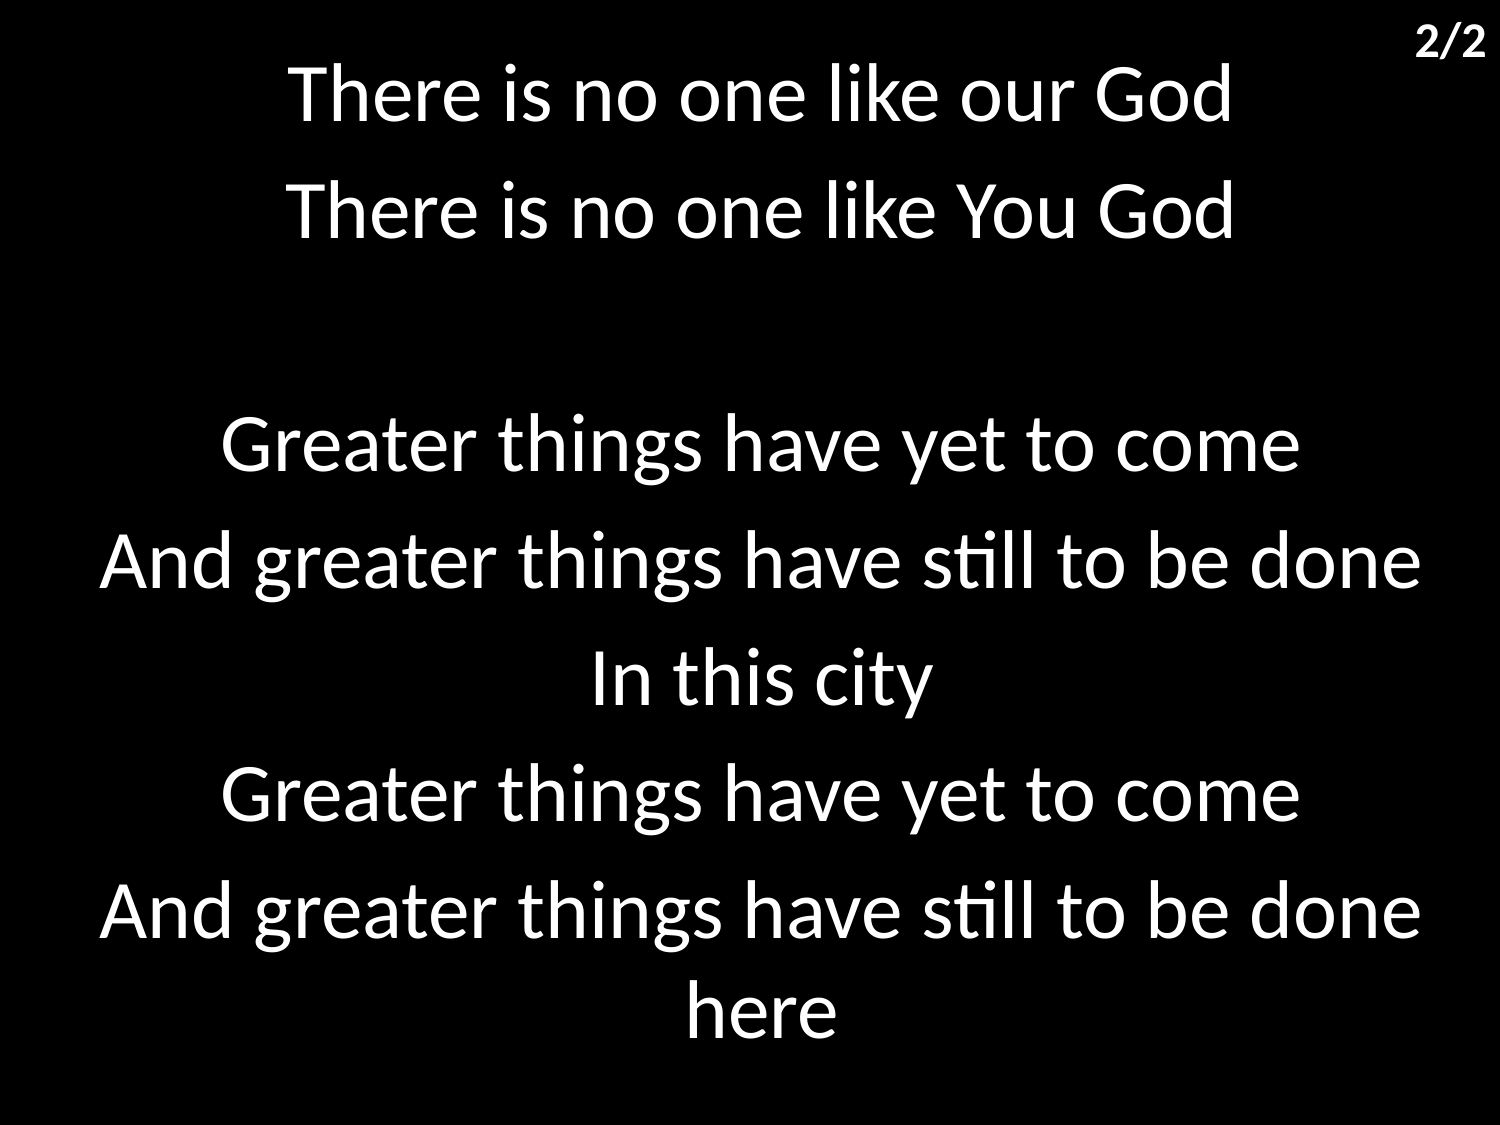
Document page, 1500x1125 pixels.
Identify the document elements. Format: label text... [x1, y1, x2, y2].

subtitle There is no one like our God There is no one like You God Greater things have yet to come And greater things have still to be done In this city Greater things have yet to come And greater things have still to be done here [53, 30, 1471, 1094]
text_box 2/2 [1399, 0, 1500, 75]
